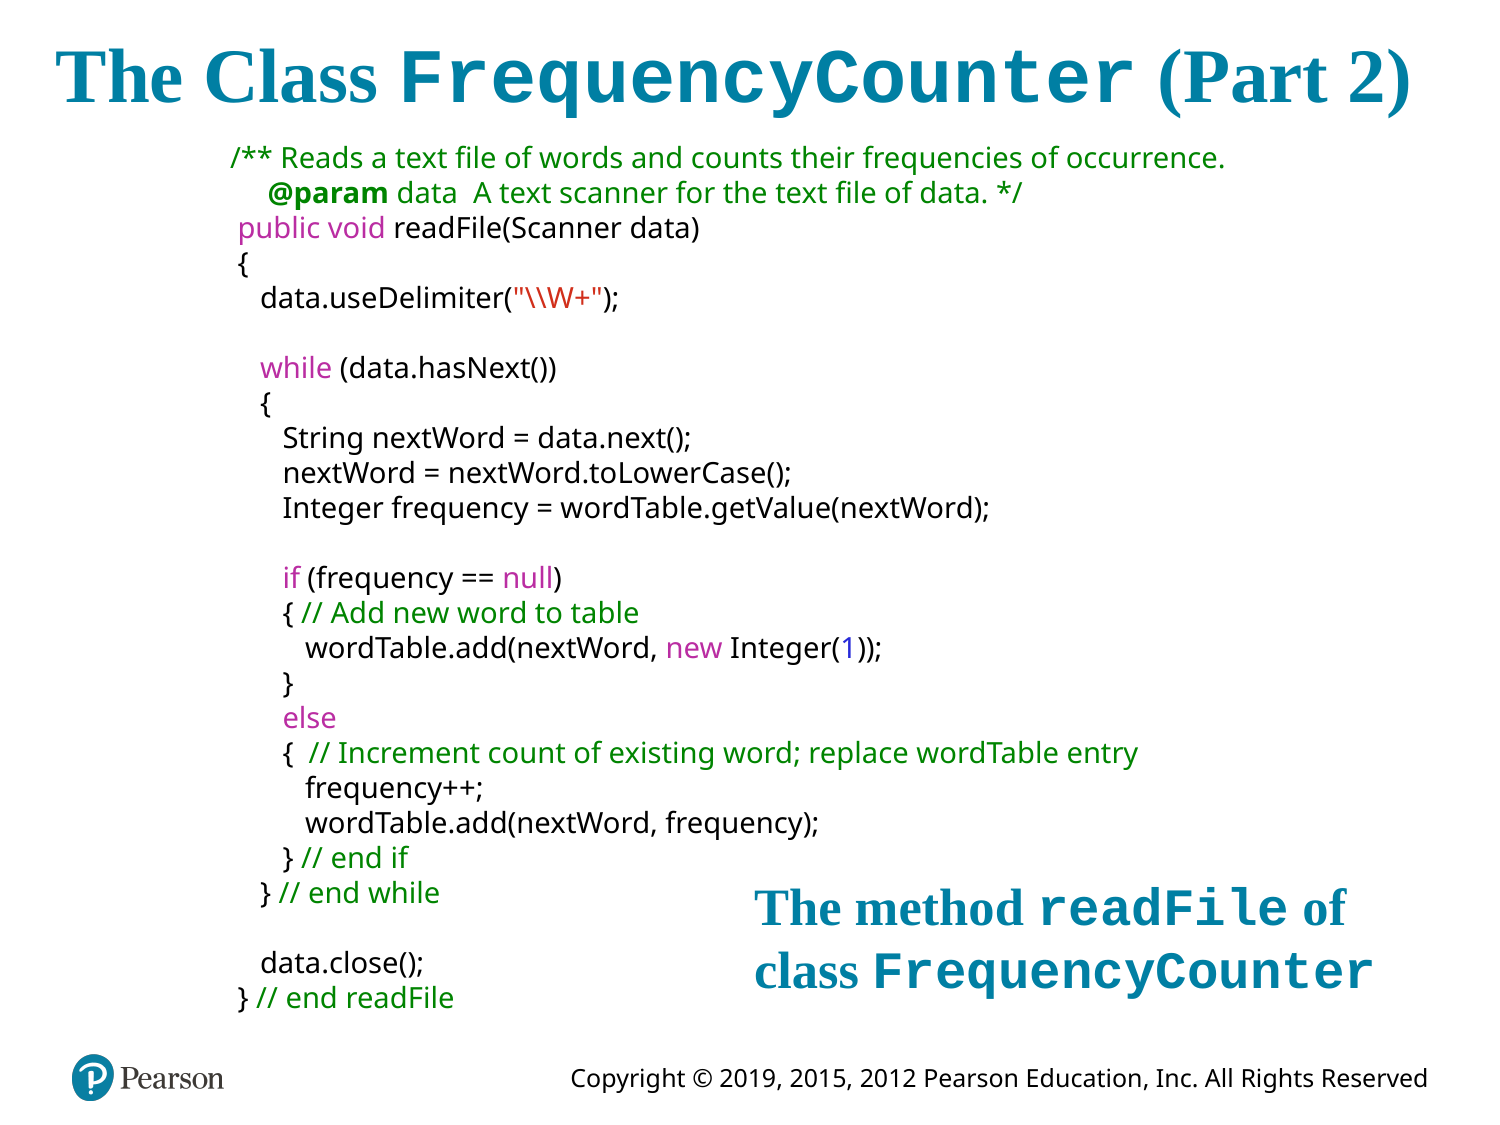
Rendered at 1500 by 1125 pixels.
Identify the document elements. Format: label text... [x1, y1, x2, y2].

text_box /** Reads a text file of words and counts their frequencies of occurrence. @param data A text scanner for the text file of data. */ public void readFile(Scanner data) { data.useDelimiter("\\W+"); while (data.hasNext()) { String nextWord = data.next(); nextWord = nextWord.toLowerCase(); Integer frequency = wordTable.getValue(nextWord); if (frequency == null) { // Add new word to table wordTable.add(nextWord, new Integer(1)); } else { // Increment count of existing word; replace wordTable entry frequency++; wordTable.add(nextWord, frequency); } // end if } // end while data.close(); } // end readFile [207, 132, 1234, 1022]
list The method readFile of class FrequencyCounter [1234, 854, 1426, 1015]
picture [98, 1054, 224, 1101]
title The Class FrequencyCounter (Part 2) [40, 0, 1438, 133]
picture [72, 1087, 83, 1101]
picture [72, 1054, 88, 1070]
picture [80, 1063, 106, 1088]
